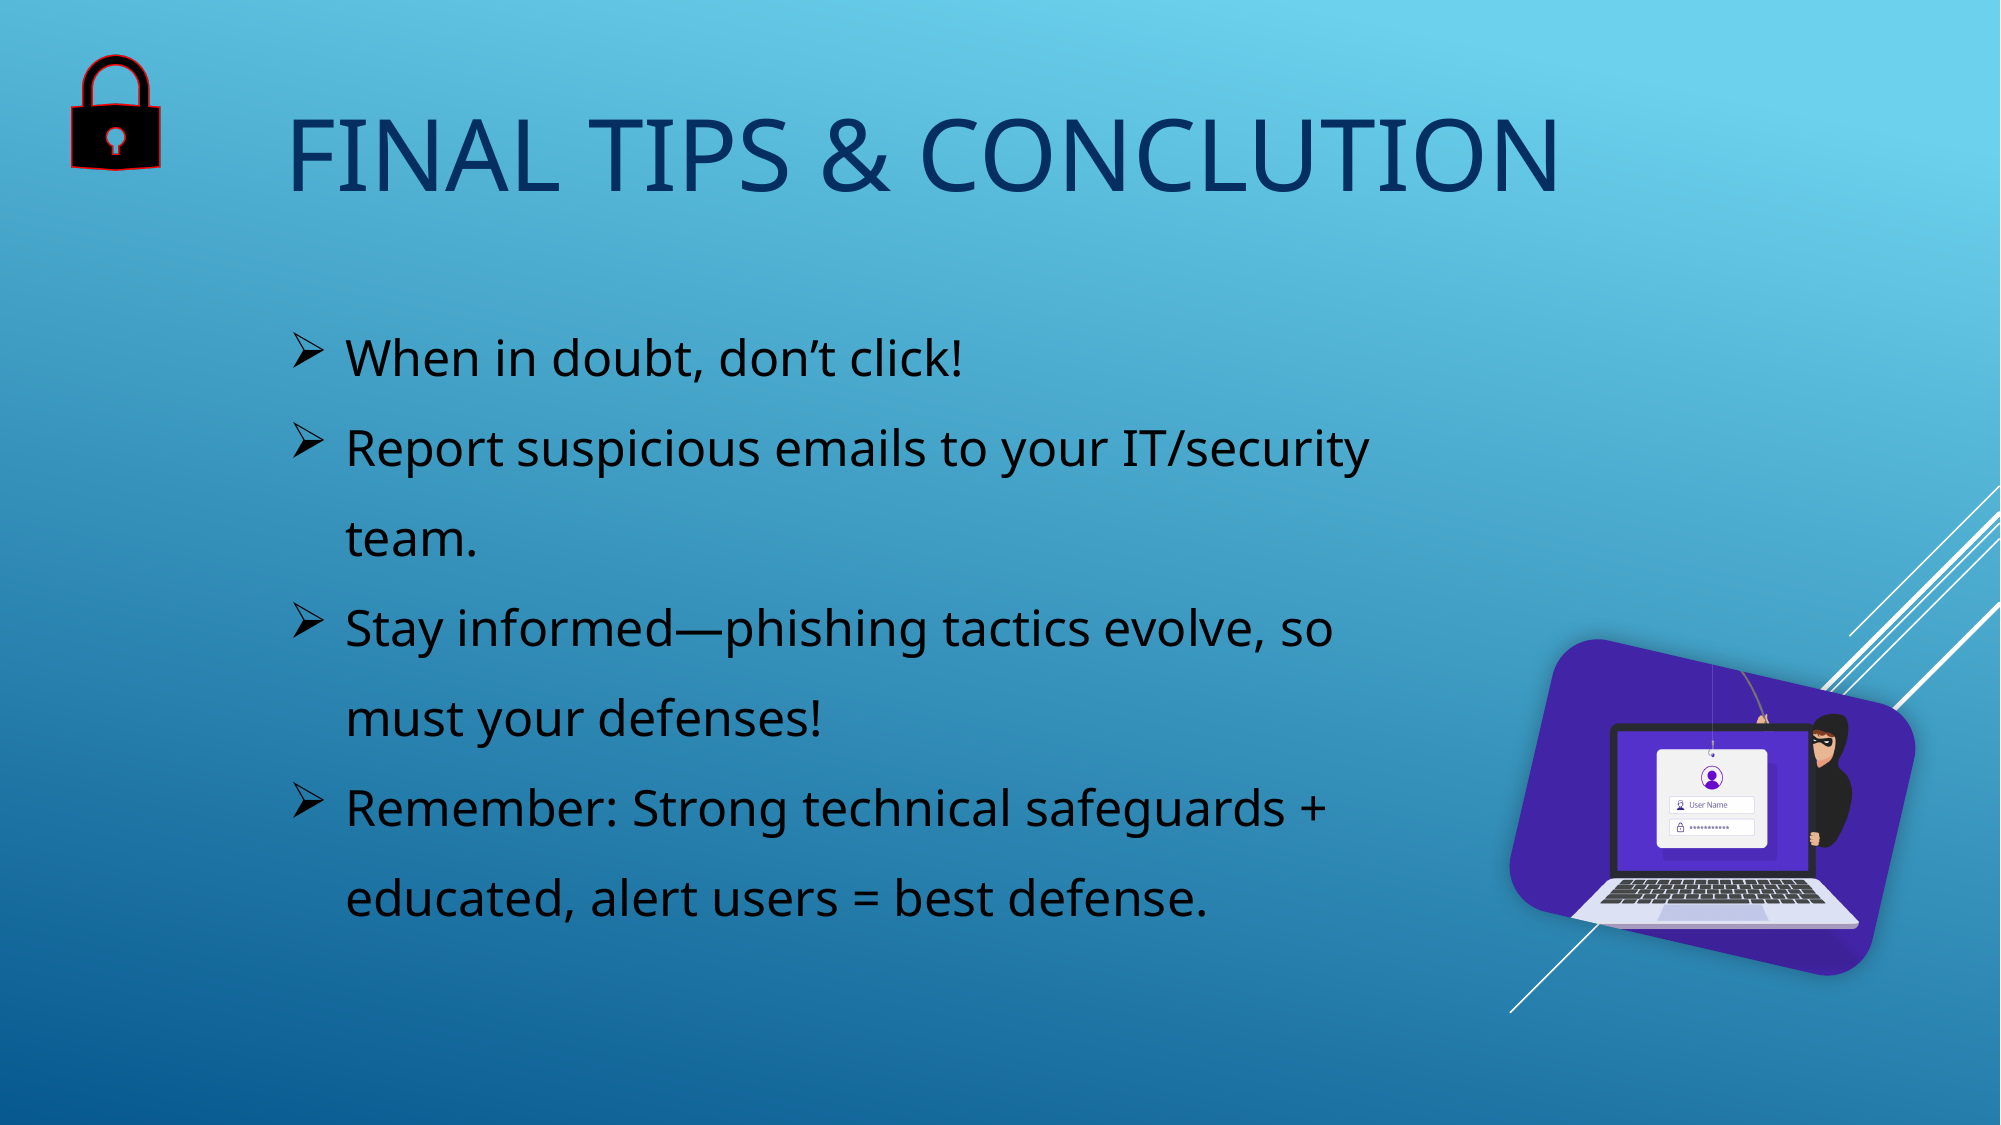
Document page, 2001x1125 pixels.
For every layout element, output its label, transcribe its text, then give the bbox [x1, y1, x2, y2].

text_box FINAL TIPS & CONCLUTION [269, 83, 1581, 219]
picture [1509, 639, 1916, 976]
picture [40, 37, 191, 188]
text_box When in doubt, don’t click! Report suspicious emails to your IT/security team. Stay informed—phishing tactics evolve, so must your defenses! Remember: Strong technical safeguards + educated, alert users = best defense. [273, 289, 1440, 935]
